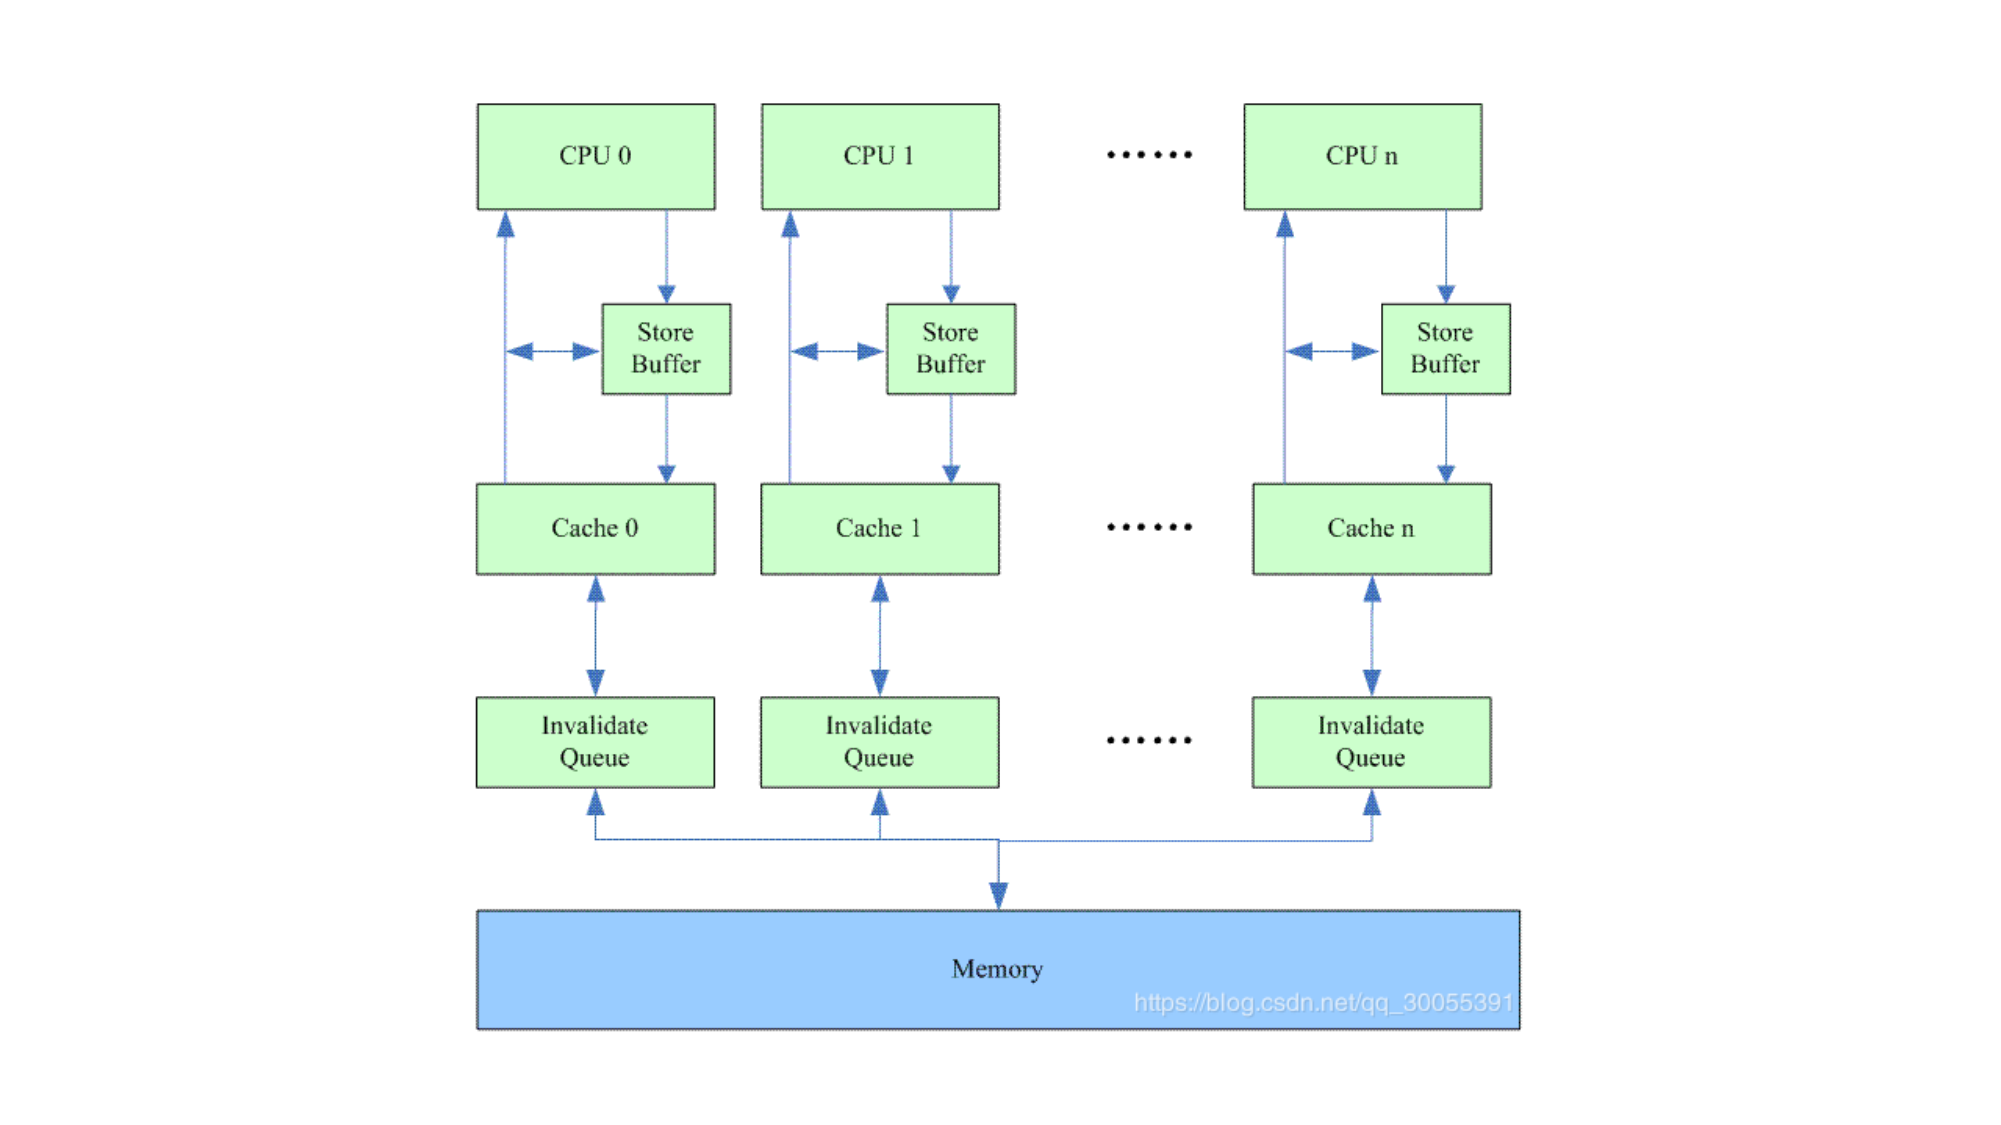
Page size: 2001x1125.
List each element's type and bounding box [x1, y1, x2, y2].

picture [473, 99, 1527, 1033]
